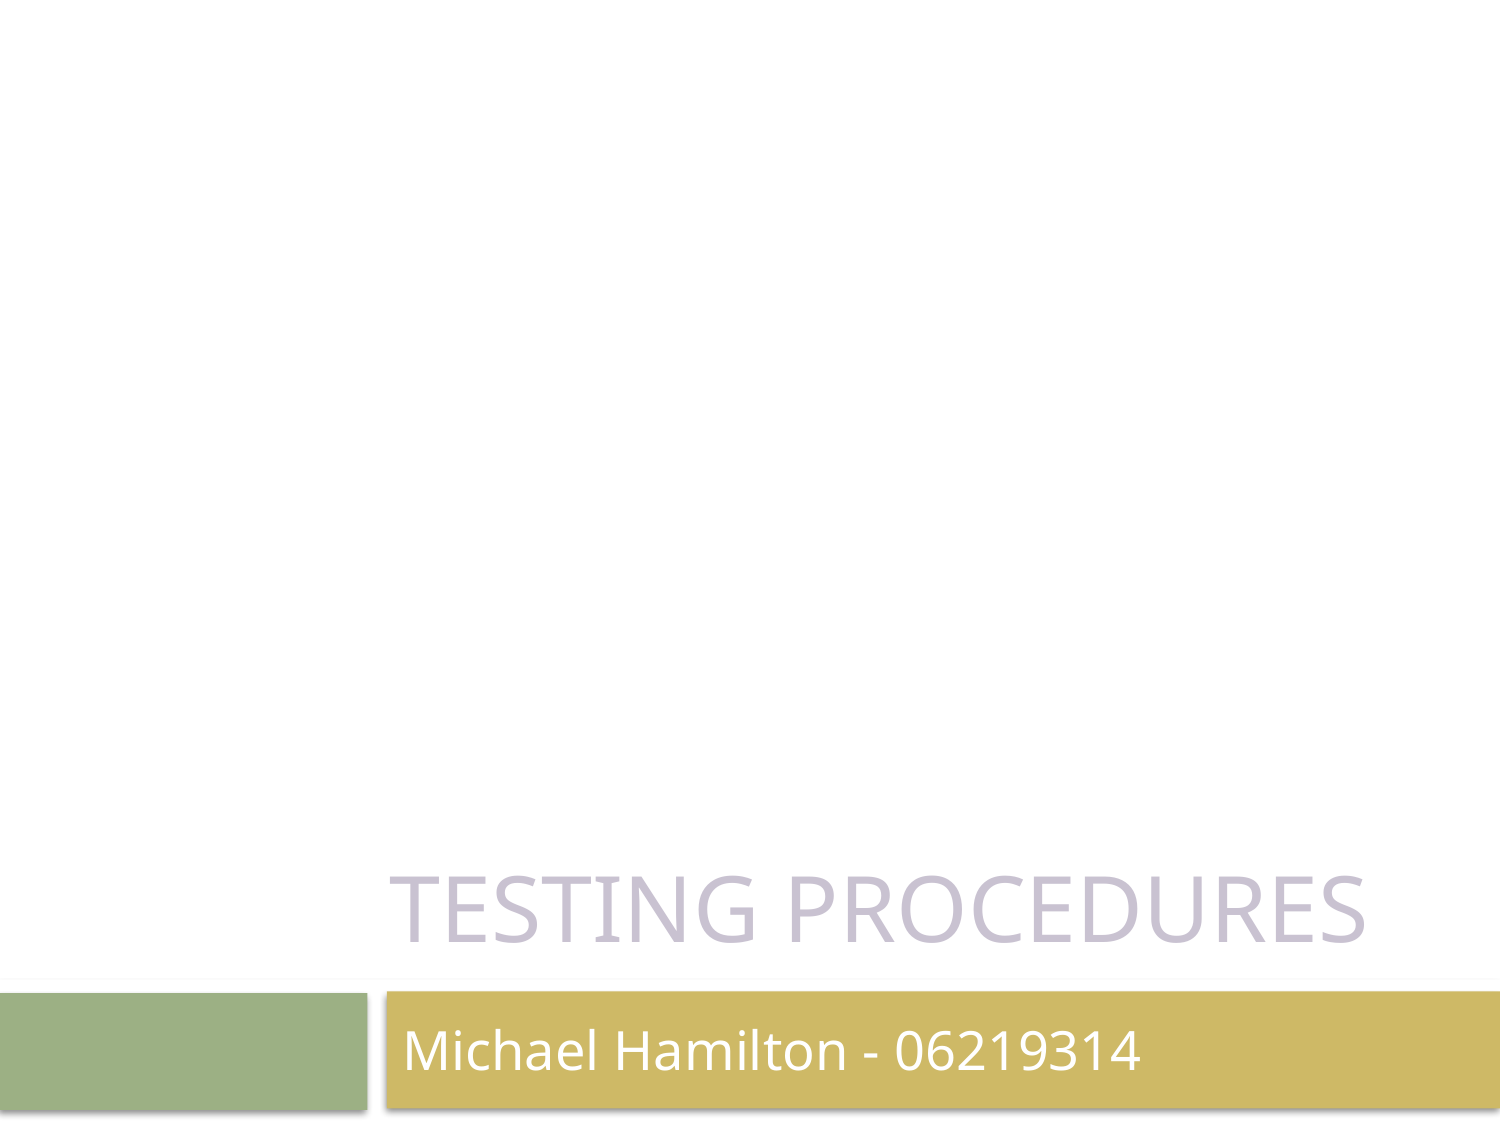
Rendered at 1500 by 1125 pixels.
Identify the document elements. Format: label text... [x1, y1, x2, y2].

title Testing Procedures [375, 667, 1438, 968]
subtitle Michael Hamilton - 06219314 [387, 992, 1488, 1105]
